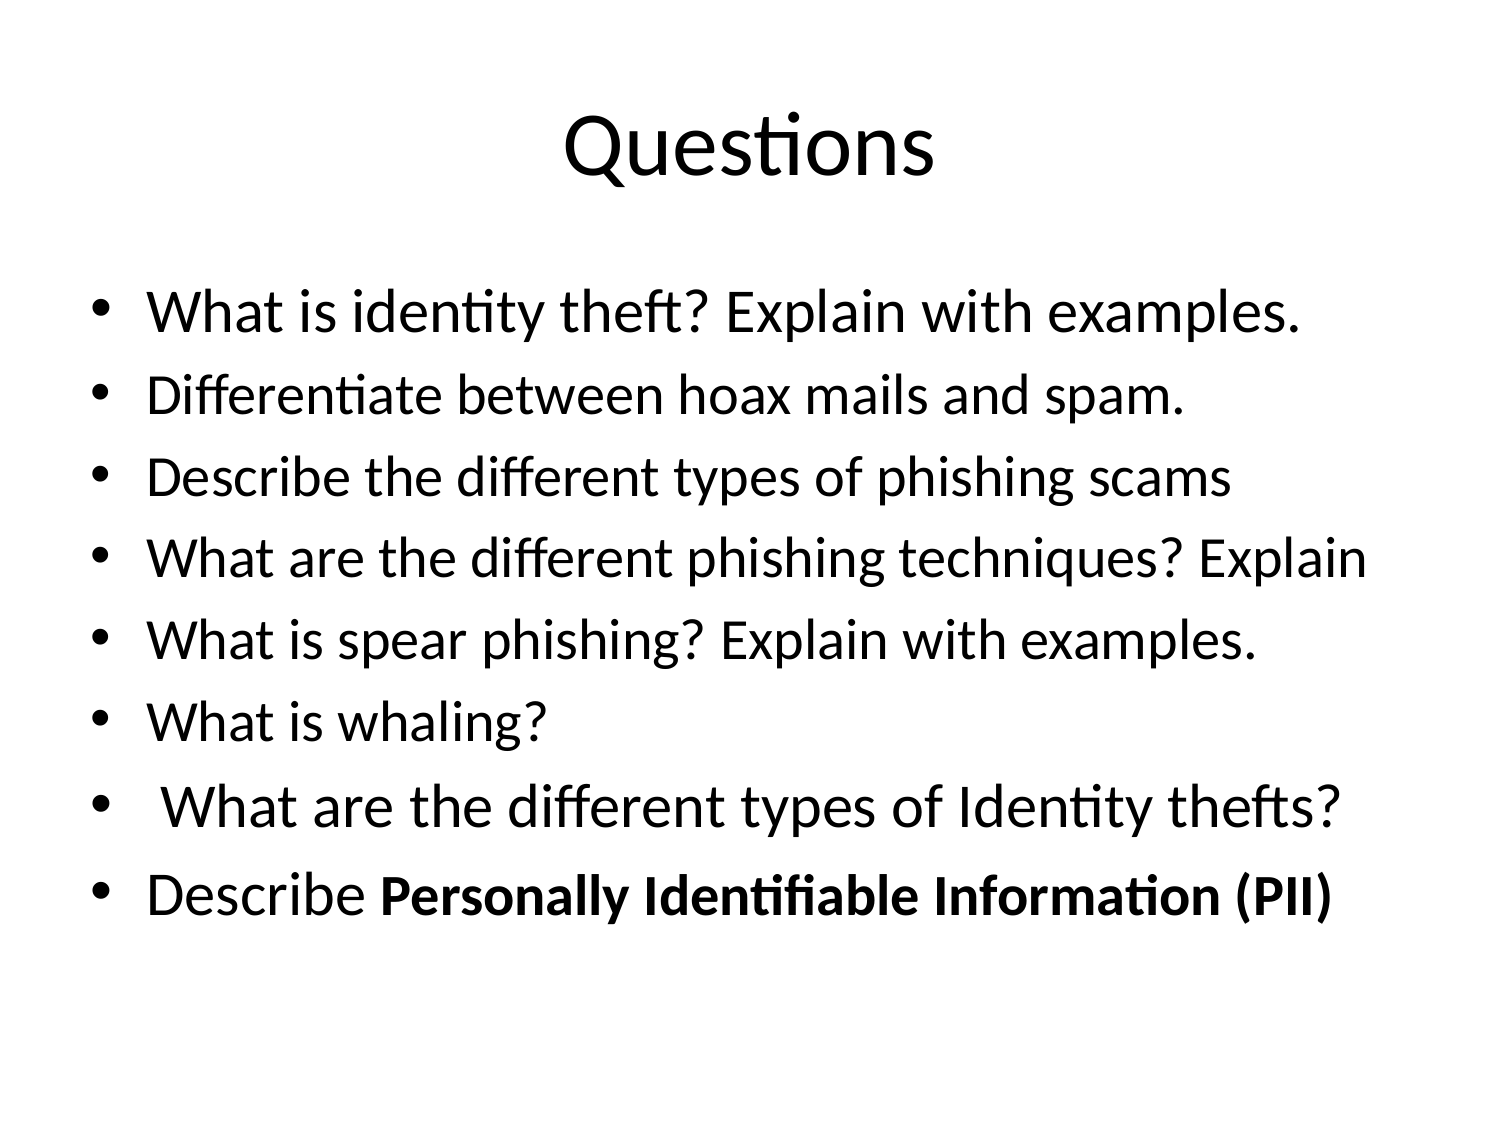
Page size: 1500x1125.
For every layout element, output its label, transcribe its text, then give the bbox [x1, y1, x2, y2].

title Questions [75, 45, 1425, 233]
list What is identity theft? Explain with examples. Differentiate between hoax mails and spam. Describe the different types of phishing scams What are the different phishing techniques? Explain What is spear phishing? Explain with examples. What is whaling? What are the different types of Identity thefts? Describe Personally Identifiable Information (PII) [75, 262, 1425, 1005]
